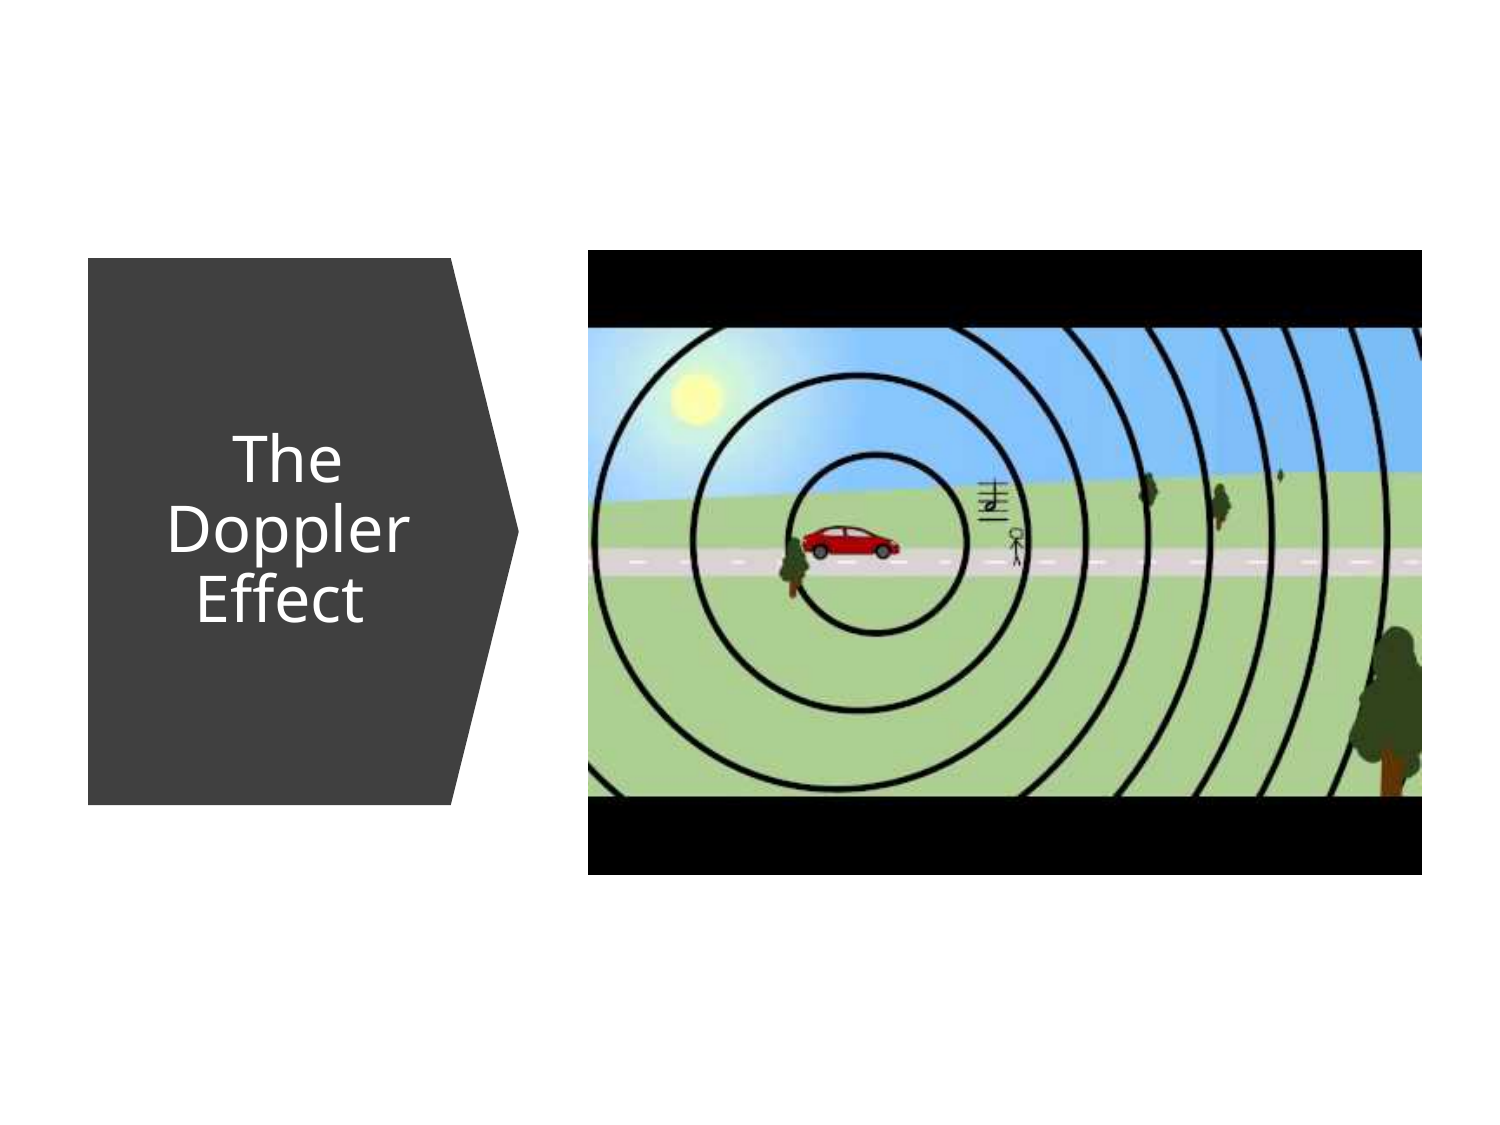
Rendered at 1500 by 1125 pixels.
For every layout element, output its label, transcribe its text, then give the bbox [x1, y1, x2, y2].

text_box [87, 257, 520, 807]
title The Doppler Effect [126, 322, 450, 741]
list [587, 249, 1422, 876]
